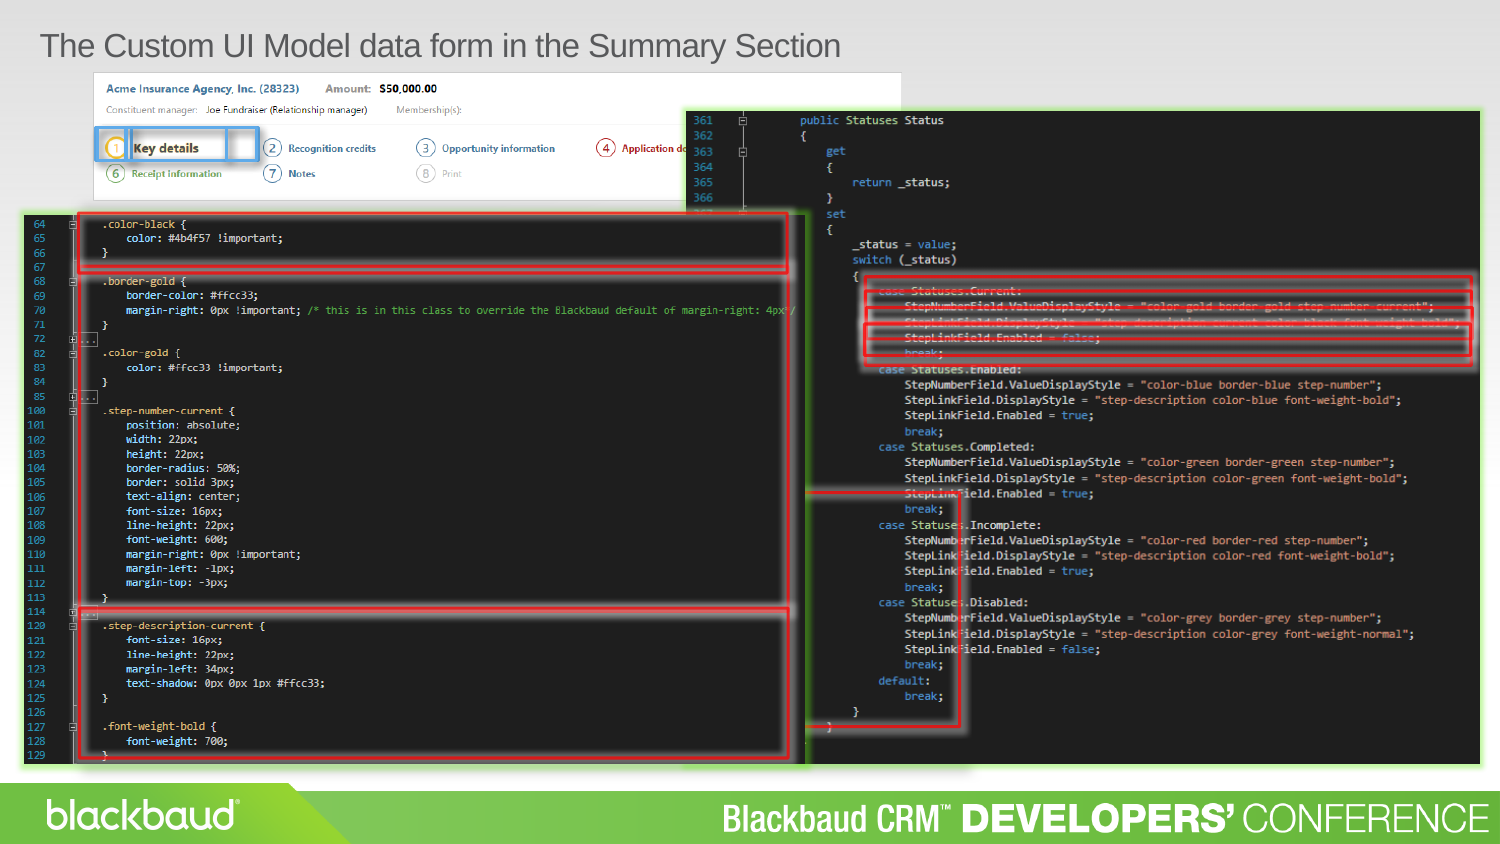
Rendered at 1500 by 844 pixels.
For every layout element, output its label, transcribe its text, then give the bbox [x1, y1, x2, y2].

picture [0, 0, 1500, 844]
text_box The Custom UI Model data form in the Summary Section [24, 16, 966, 72]
